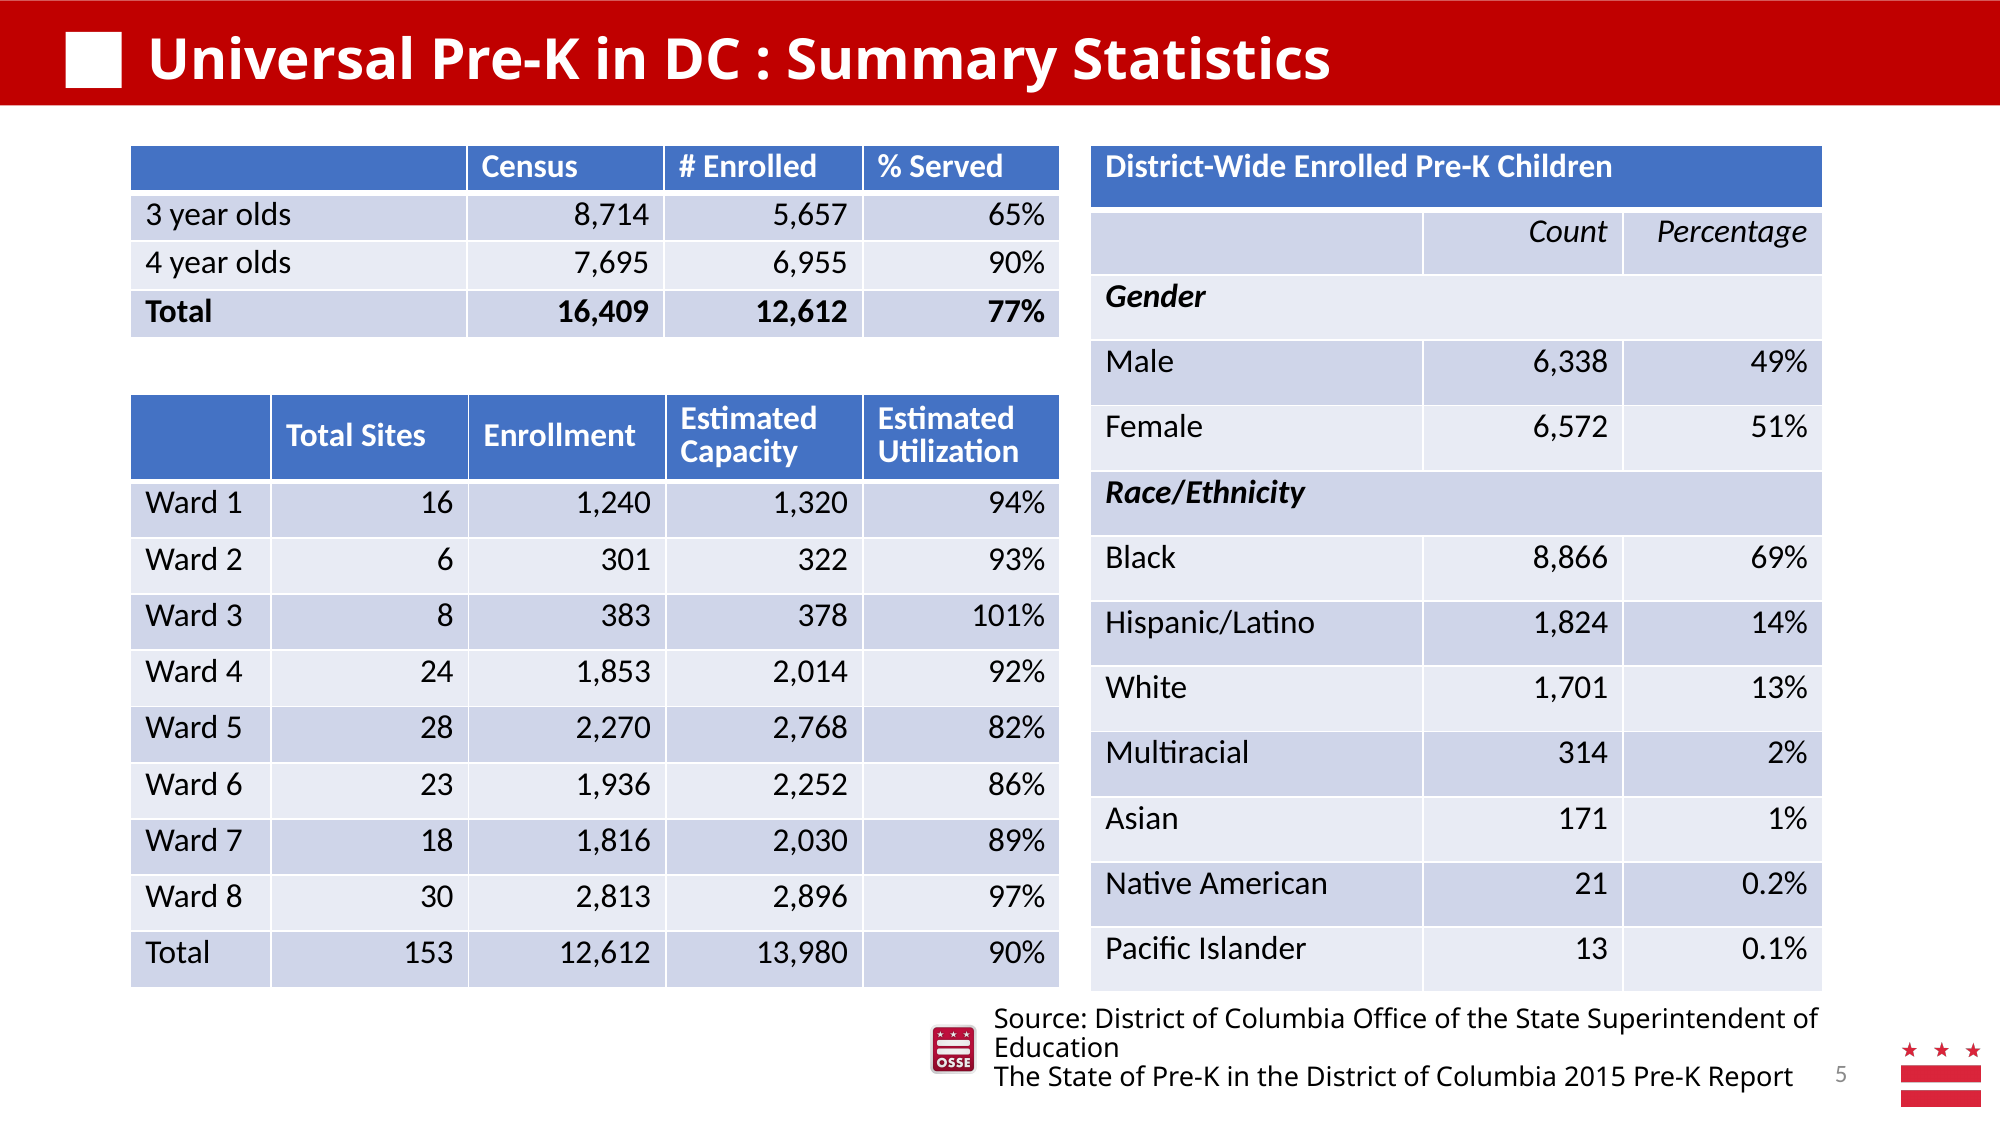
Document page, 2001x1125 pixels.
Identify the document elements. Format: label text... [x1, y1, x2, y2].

table_cell 16 [272, 484, 468, 537]
table_cell 49% [1624, 341, 1822, 405]
table_cell Count [1424, 213, 1622, 274]
table_cell Native American [1091, 863, 1422, 926]
table_cell Ward 2 [131, 539, 270, 593]
table_cell Percentage [1624, 213, 1822, 274]
table_cell Ward 5 [131, 707, 270, 762]
table_cell 21 [1424, 863, 1622, 926]
table_cell 23 [272, 764, 468, 818]
table_cell 18 [272, 820, 468, 874]
table_header Census [468, 146, 663, 190]
table_cell 171 [1424, 798, 1622, 861]
table_cell 1,824 [1424, 602, 1622, 665]
table_cell 12,612 [469, 932, 665, 987]
table_header Enrollment [469, 395, 665, 479]
table_cell Ward 8 [131, 876, 270, 930]
table_header % Served [864, 146, 1059, 190]
table_header # Enrolled [665, 146, 862, 190]
slide_number 5 [1412, 1042, 1863, 1103]
table_cell 1,320 [667, 484, 862, 537]
table_cell 0.1% [1624, 928, 1822, 991]
table_cell 301 [469, 539, 665, 593]
table_cell 2,030 [667, 820, 862, 874]
table_cell 5,657 [665, 196, 862, 240]
table_cell 8,714 [468, 196, 663, 240]
table_cell 51% [1624, 406, 1822, 470]
table_cell 77% [864, 291, 1059, 337]
table_cell Pacific Islander [1091, 928, 1422, 991]
table_cell [1091, 213, 1422, 274]
table_cell 92% [864, 651, 1059, 706]
table_cell 13 [1424, 928, 1622, 991]
table_cell Total [131, 932, 270, 987]
table_cell 2% [1624, 732, 1822, 796]
table_cell Ward 6 [131, 764, 270, 818]
table_cell 24 [272, 651, 468, 706]
table_cell 90% [864, 932, 1059, 987]
table_cell 6 [272, 539, 468, 593]
table_cell 7,695 [468, 242, 663, 289]
table_cell 6,955 [665, 242, 862, 289]
table_cell 14% [1624, 602, 1822, 665]
table_cell 8 [272, 595, 468, 649]
table_cell 6,338 [1424, 341, 1622, 405]
table_cell 322 [667, 539, 862, 593]
table_cell Hispanic/Latino [1091, 602, 1422, 665]
table_cell 2,813 [469, 876, 665, 930]
table_cell 3 year olds [131, 196, 466, 240]
table_cell 65% [864, 196, 1059, 240]
table_cell Black [1091, 537, 1422, 600]
table_cell 153 [272, 932, 468, 987]
table_header [131, 146, 466, 190]
title Source: District of Columbia Office of the State Superintendent of Education The State of Pre-K in the District of Columbia 2015 Pre-K Report [978, 1000, 1844, 1098]
table_cell 0.2% [1624, 863, 1822, 926]
table_cell 82% [864, 707, 1059, 762]
table_cell 13,980 [667, 932, 862, 987]
table_cell 4 year olds [131, 242, 466, 289]
table_cell 28 [272, 707, 468, 762]
table_cell Total [131, 291, 466, 337]
table_cell Ward 4 [131, 651, 270, 706]
table_header District-Wide Enrolled Pre-K Children [1091, 146, 1822, 207]
table_cell Ward 1 [131, 484, 270, 537]
table_cell 8,866 [1424, 537, 1622, 600]
table_header Total Sites [272, 395, 468, 479]
table_cell 86% [864, 764, 1059, 818]
table_cell 1,701 [1424, 667, 1622, 731]
table_cell 2,768 [667, 707, 862, 762]
table_cell Multiracial [1091, 732, 1422, 796]
table_cell 2,270 [469, 707, 665, 762]
table_cell 314 [1424, 732, 1622, 796]
table_cell Gender [1091, 276, 1822, 339]
table_cell 383 [469, 595, 665, 649]
table_cell Ward 7 [131, 820, 270, 874]
table_cell 2,014 [667, 651, 862, 706]
table_cell 93% [864, 539, 1059, 593]
table_cell Asian [1091, 798, 1422, 861]
table_cell 378 [667, 595, 862, 649]
table_cell 16,409 [468, 291, 663, 337]
table_cell 69% [1624, 537, 1822, 600]
table_cell 2,252 [667, 764, 862, 818]
table_cell 12,612 [665, 291, 862, 337]
table_cell 13% [1624, 667, 1822, 731]
table_cell 90% [864, 242, 1059, 289]
table_header Estimated Utilization [864, 395, 1059, 479]
table_cell 1,240 [469, 484, 665, 537]
picture [929, 1024, 979, 1074]
picture [1901, 1042, 1981, 1107]
table_cell 6,572 [1424, 406, 1622, 470]
table_cell 1,936 [469, 764, 665, 818]
table_cell White [1091, 667, 1422, 731]
text_box ■ Universal Pre-K in DC : Summary Statistics [0, 0, 2000, 106]
table_cell Race/Ethnicity [1091, 472, 1822, 535]
table_cell 1,816 [469, 820, 665, 874]
table_cell 2,896 [667, 876, 862, 930]
table_cell 94% [864, 484, 1059, 537]
table_cell 1,853 [469, 651, 665, 706]
table_cell Ward 3 [131, 595, 270, 649]
table_cell 97% [864, 876, 1059, 930]
table_cell 89% [864, 820, 1059, 874]
table_header [131, 395, 270, 479]
table_cell 101% [864, 595, 1059, 649]
table_cell Male [1091, 341, 1422, 405]
table_cell 30 [272, 876, 468, 930]
table_cell 1% [1624, 798, 1822, 861]
table_header Estimated Capacity [667, 395, 862, 479]
table_cell Female [1091, 406, 1422, 470]
